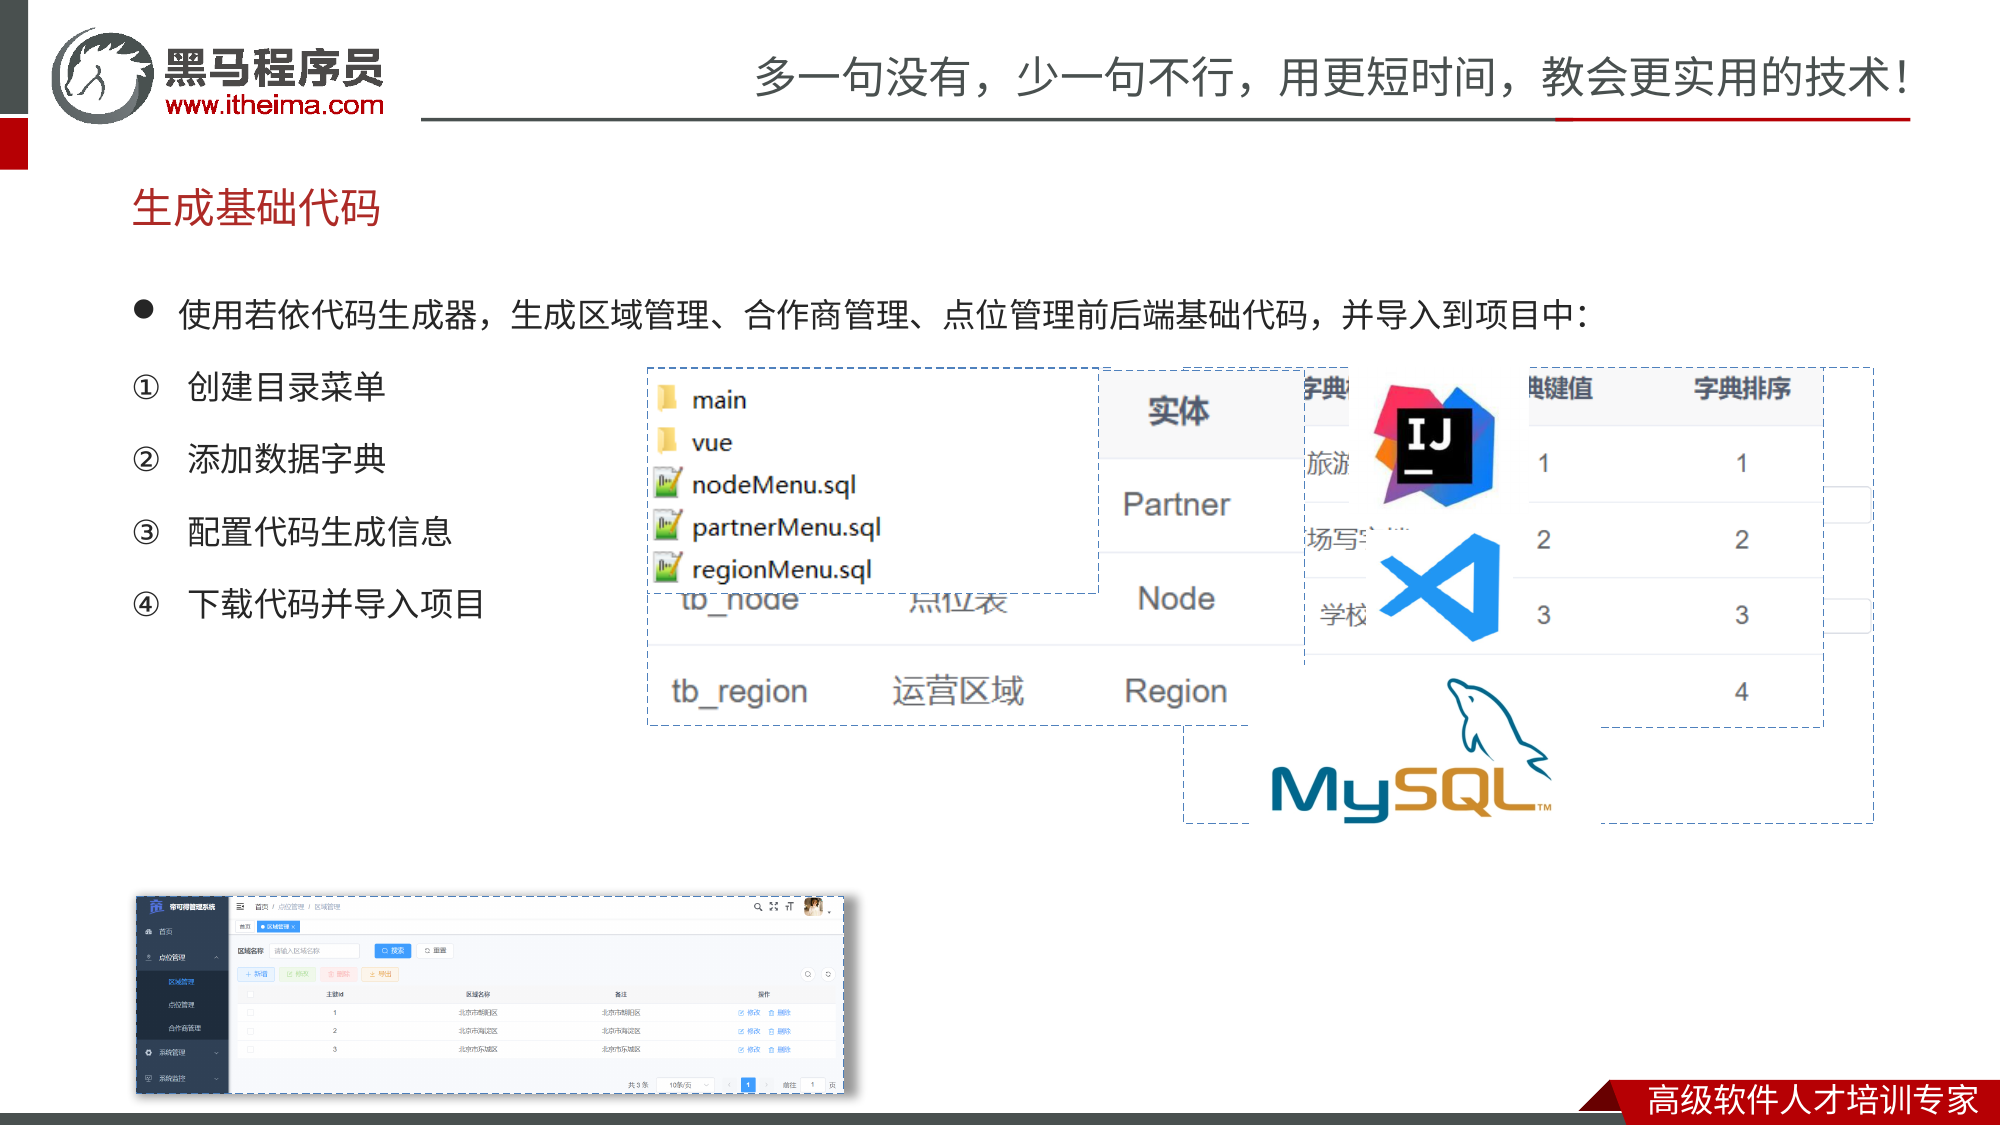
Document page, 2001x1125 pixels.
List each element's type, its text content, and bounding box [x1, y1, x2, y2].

picture [50, 26, 384, 125]
list 使用若依代码生成器，生成区域管理、合作商管理、点位管理前后端基础代码，并导入到项目中： 创建目录菜单 添加数据字典 配置代码生成信息 下载代码并导入项目 [116, 266, 1978, 700]
picture [136, 896, 844, 1095]
title 生成基础代码 [116, 164, 1872, 250]
picture [646, 367, 1875, 831]
